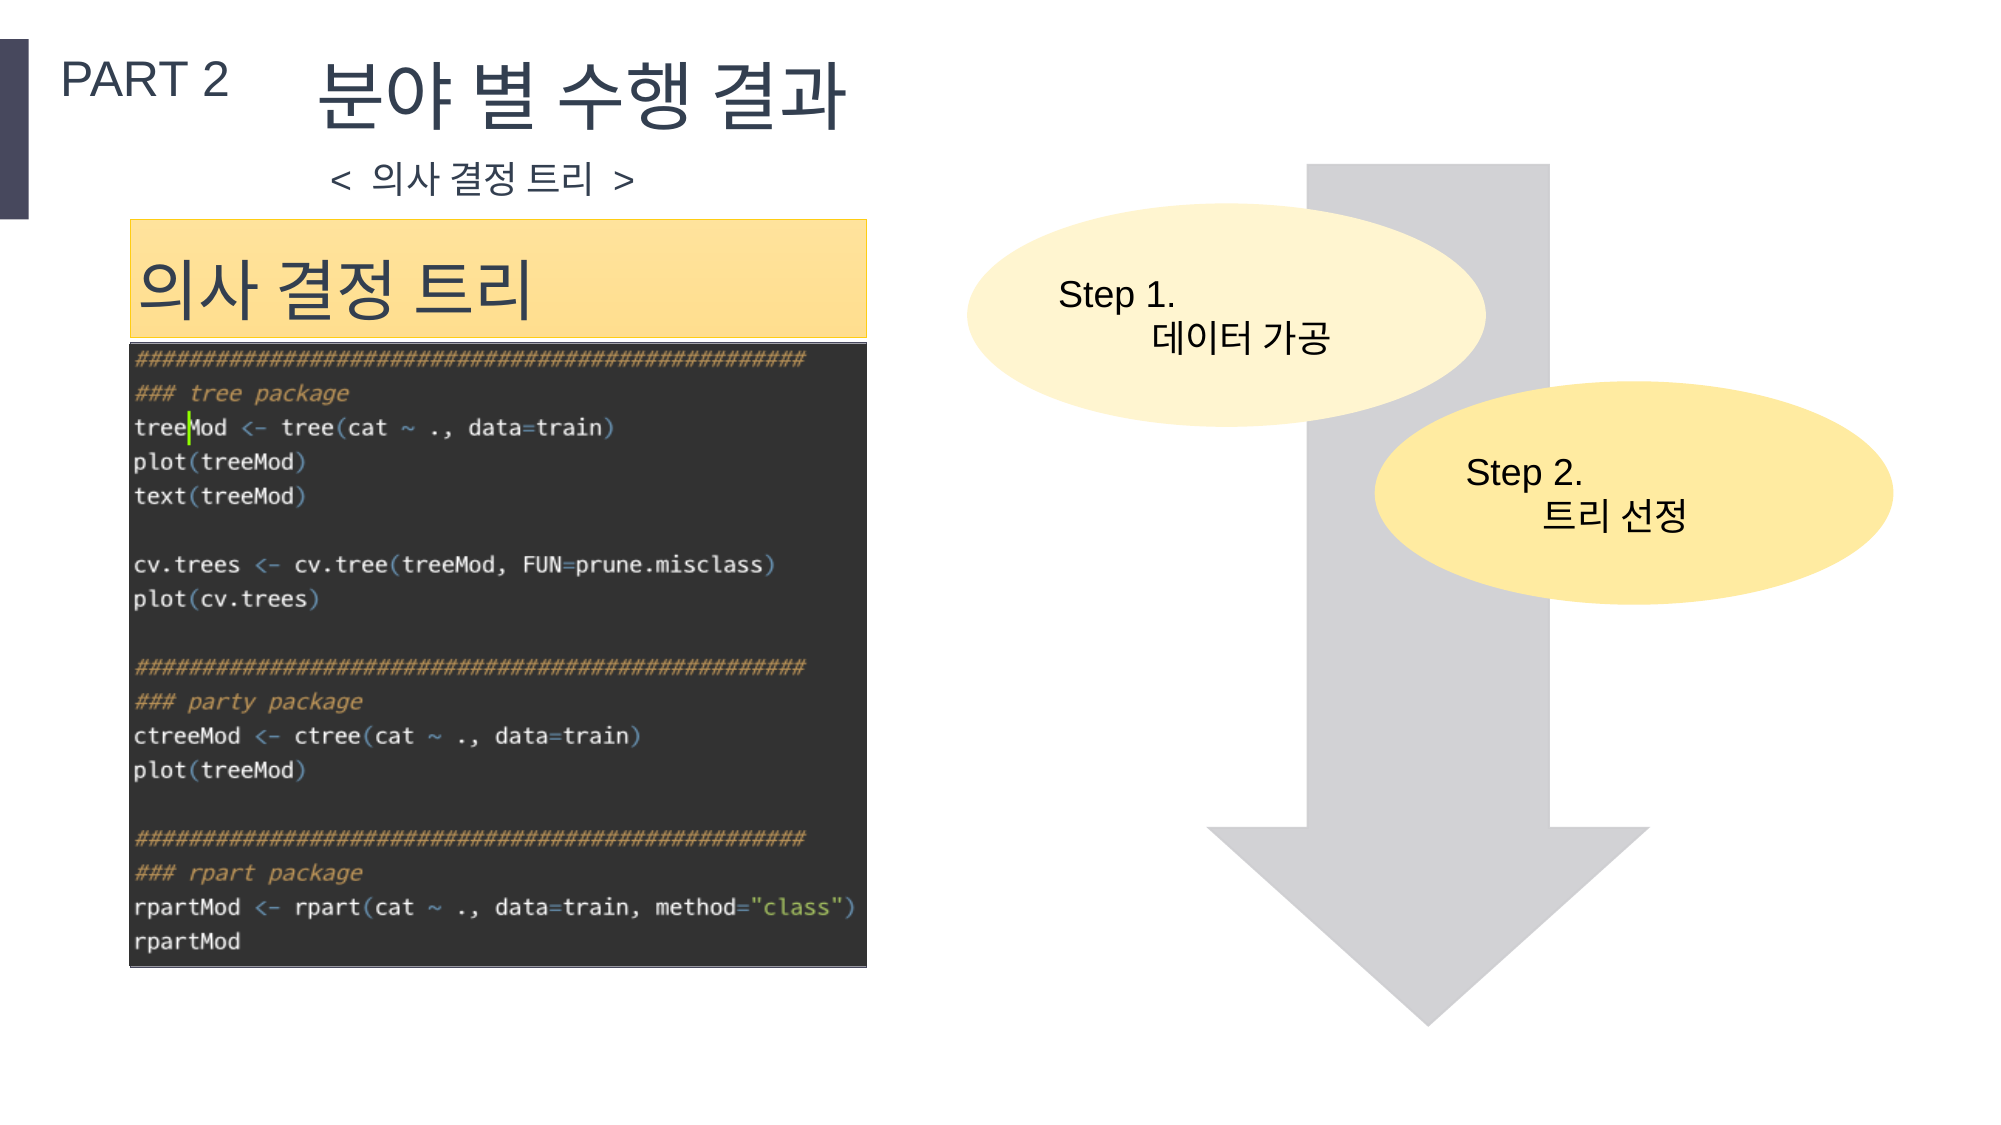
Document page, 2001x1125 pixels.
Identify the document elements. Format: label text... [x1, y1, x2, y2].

text_box 의사 결정 트리 [130, 219, 867, 338]
text_box 분야 별 수행 결과 [308, 41, 857, 147]
text_box [1307, 164, 1549, 380]
text_box [1208, 428, 1648, 1026]
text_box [966, 203, 1487, 428]
text_box PART 2 [52, 39, 238, 114]
text_box < 의사 결정 트리 > [312, 149, 643, 209]
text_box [1374, 380, 1894, 605]
text_box [0, 39, 29, 220]
picture [129, 344, 867, 966]
